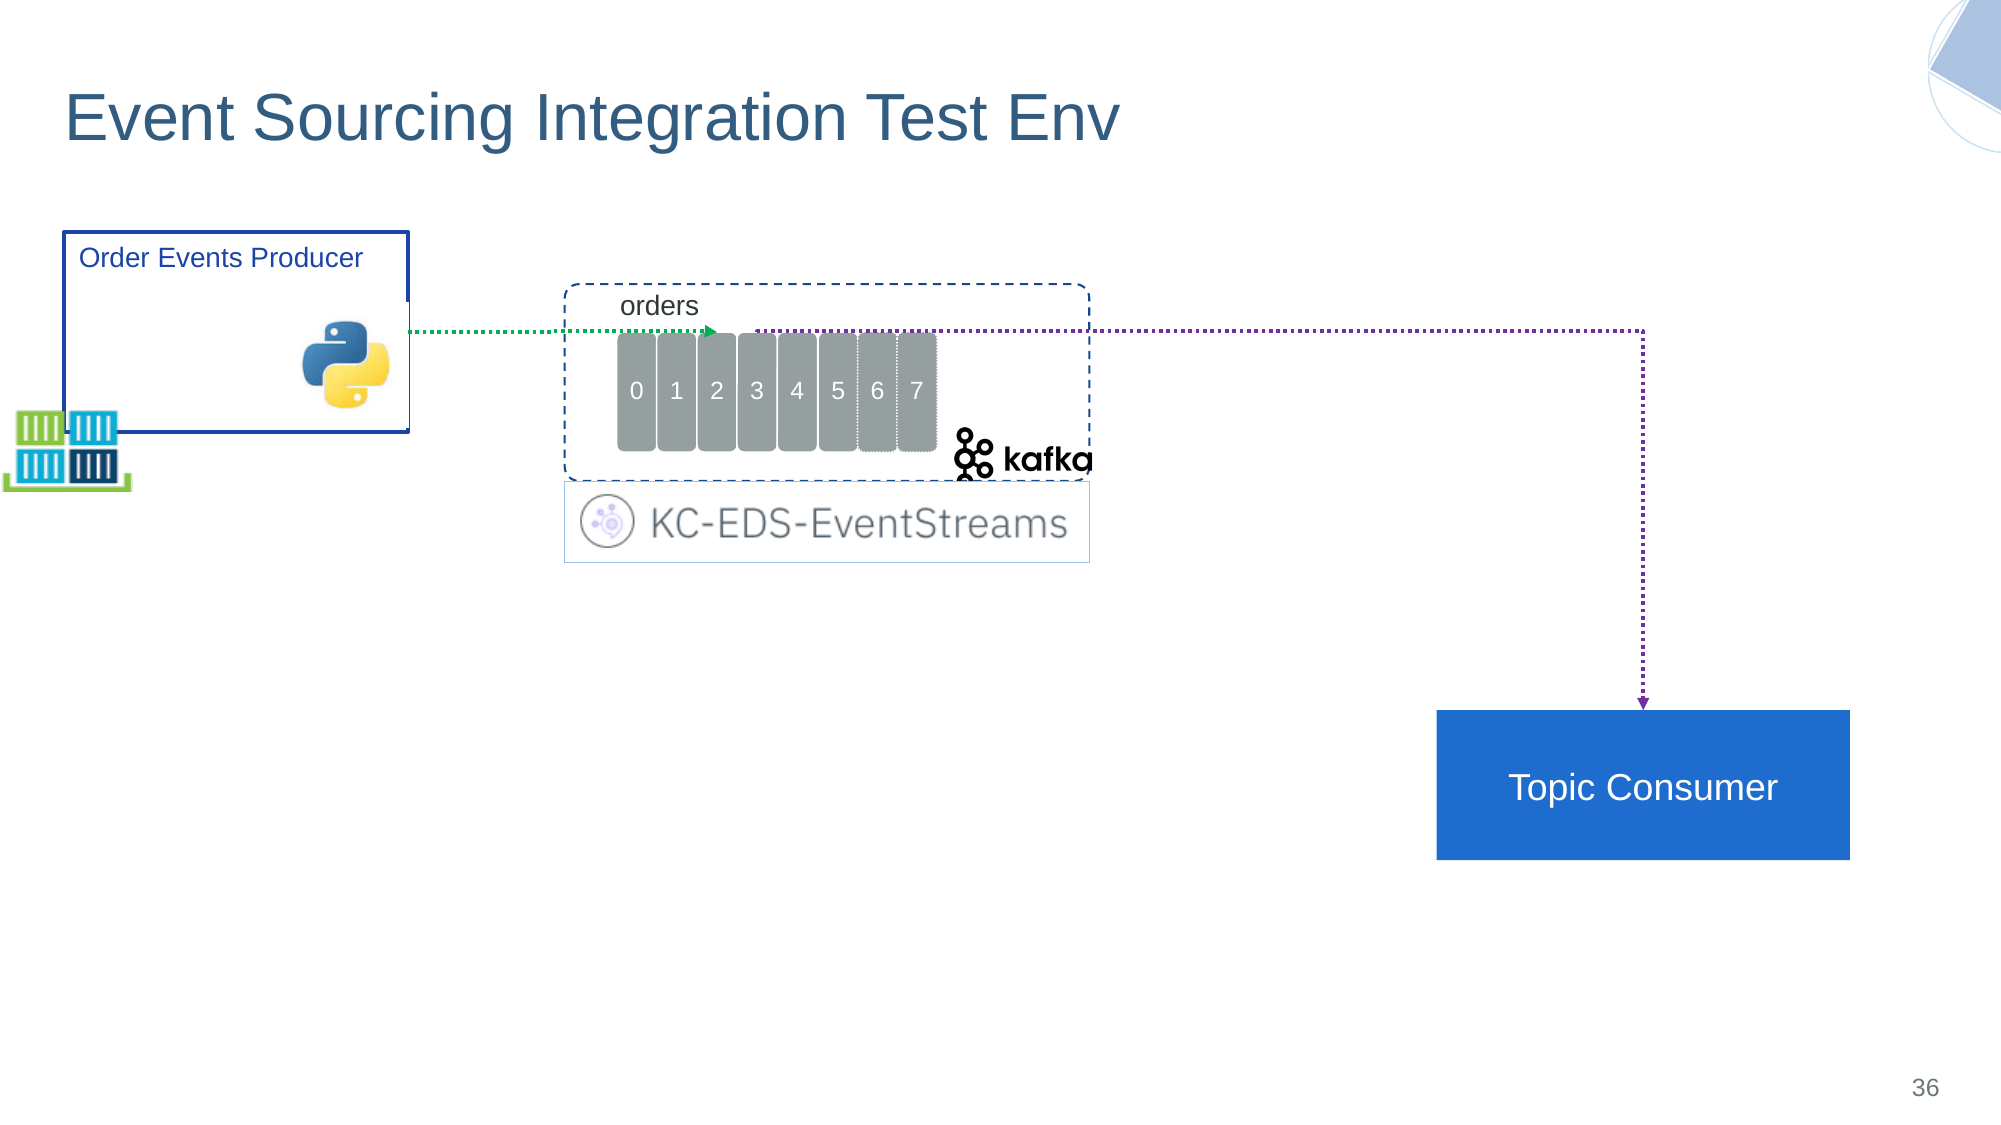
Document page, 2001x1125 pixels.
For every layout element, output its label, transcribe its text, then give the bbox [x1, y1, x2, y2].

picture [282, 302, 409, 428]
picture [564, 416, 1010, 563]
text_box orders [605, 280, 715, 329]
slide_number 36 [1867, 1056, 1955, 1117]
text_box [564, 284, 1005, 479]
title Event Sourcing Integration Test Env [64, 9, 1850, 155]
text_box Topic Consumer [1435, 708, 1852, 862]
text_box [1010, 77, 1390, 965]
text_box Order Events Producer [62, 230, 410, 434]
text_box [1924, 0, 2001, 154]
picture [0, 405, 184, 492]
